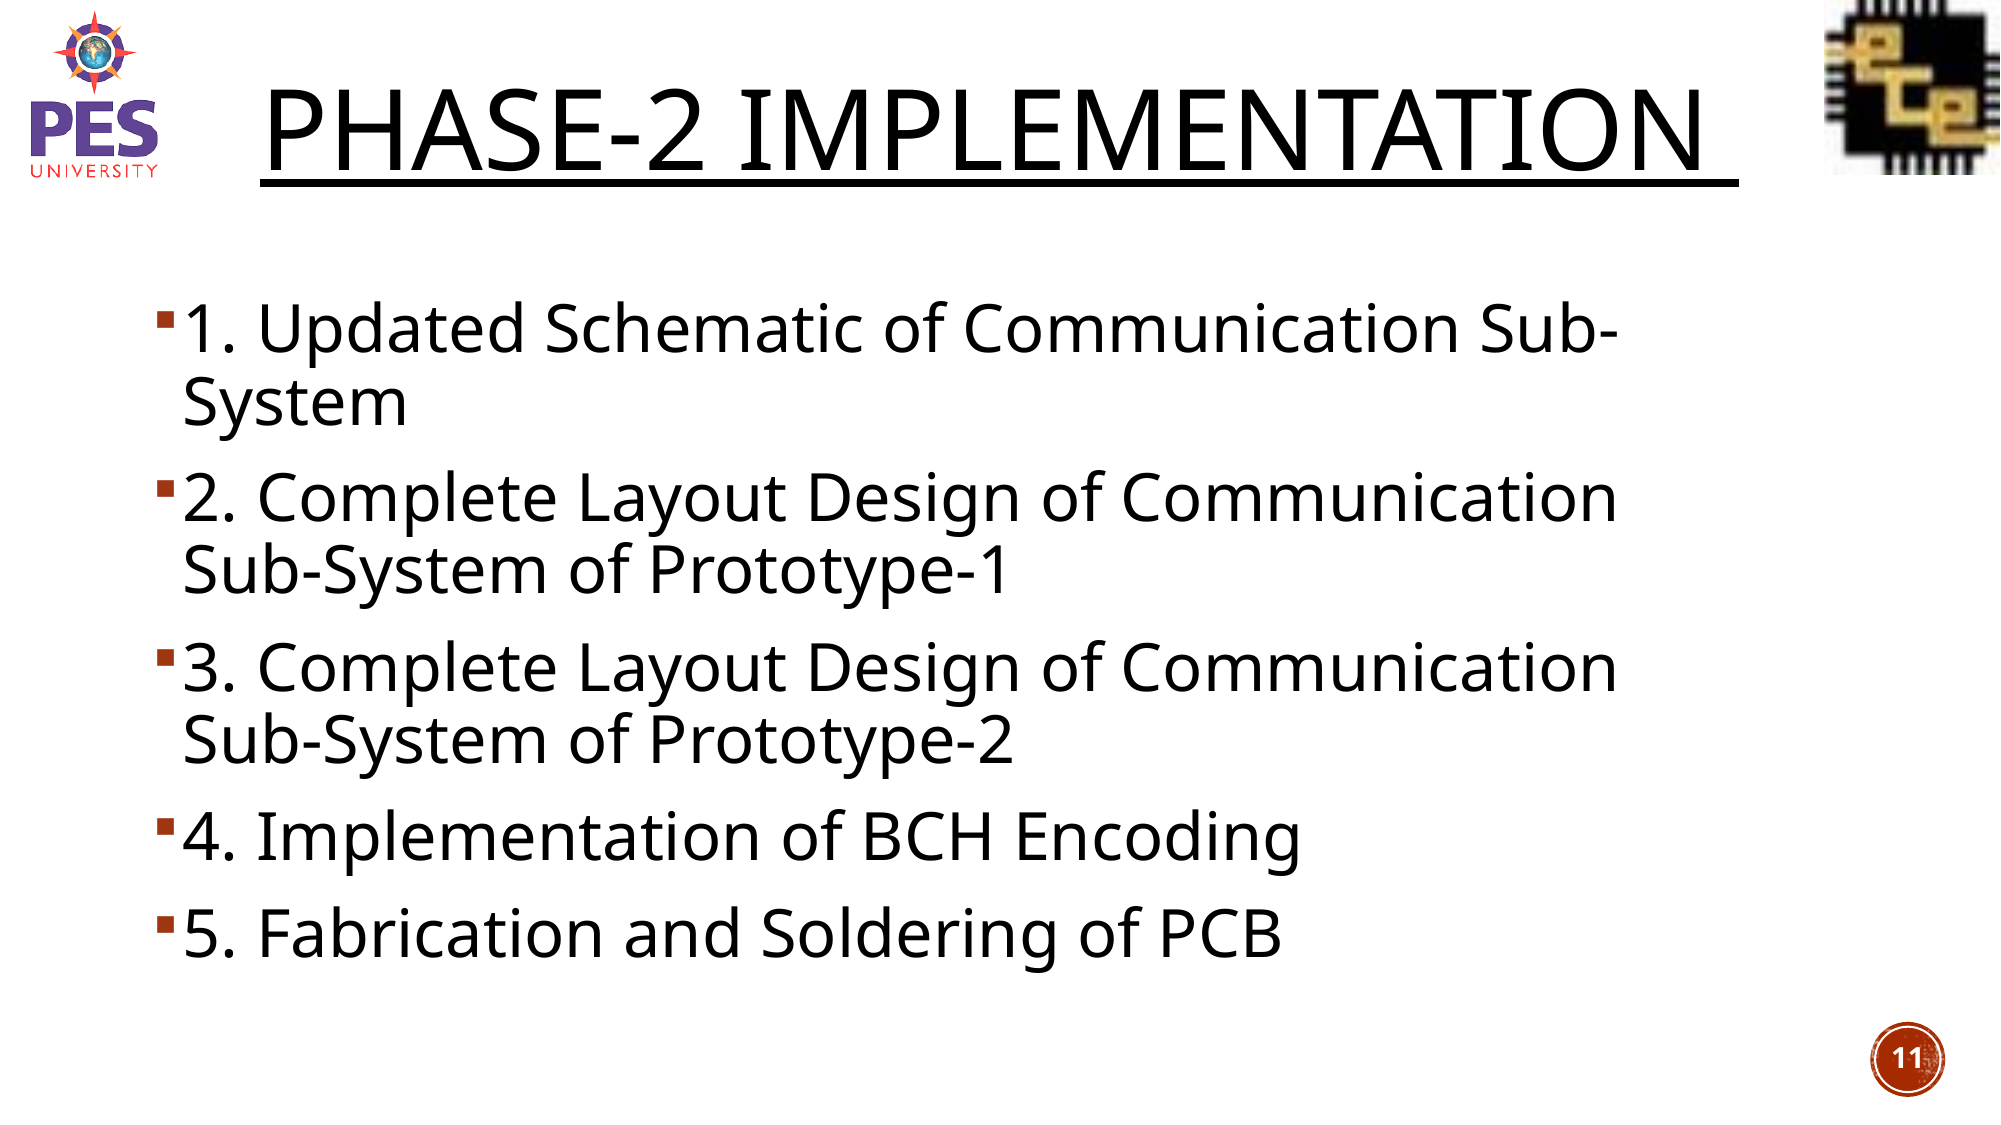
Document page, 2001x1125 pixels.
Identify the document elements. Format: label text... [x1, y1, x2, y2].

slide_number 11 [1855, 1028, 1961, 1089]
picture [1, 1, 187, 186]
picture [1824, 0, 2000, 175]
list 1. Updated Schematic of Communication Sub-System 2. Complete Layout Design of Communication Sub-System of Prototype-1 3. Complete Layout Design of Communication Sub-System of Prototype-2 4. Implementation of BCH Encoding 5. Fabrication and Soldering of PCB [137, 287, 1788, 1075]
title Phase-2 Implementation [174, 0, 1825, 269]
